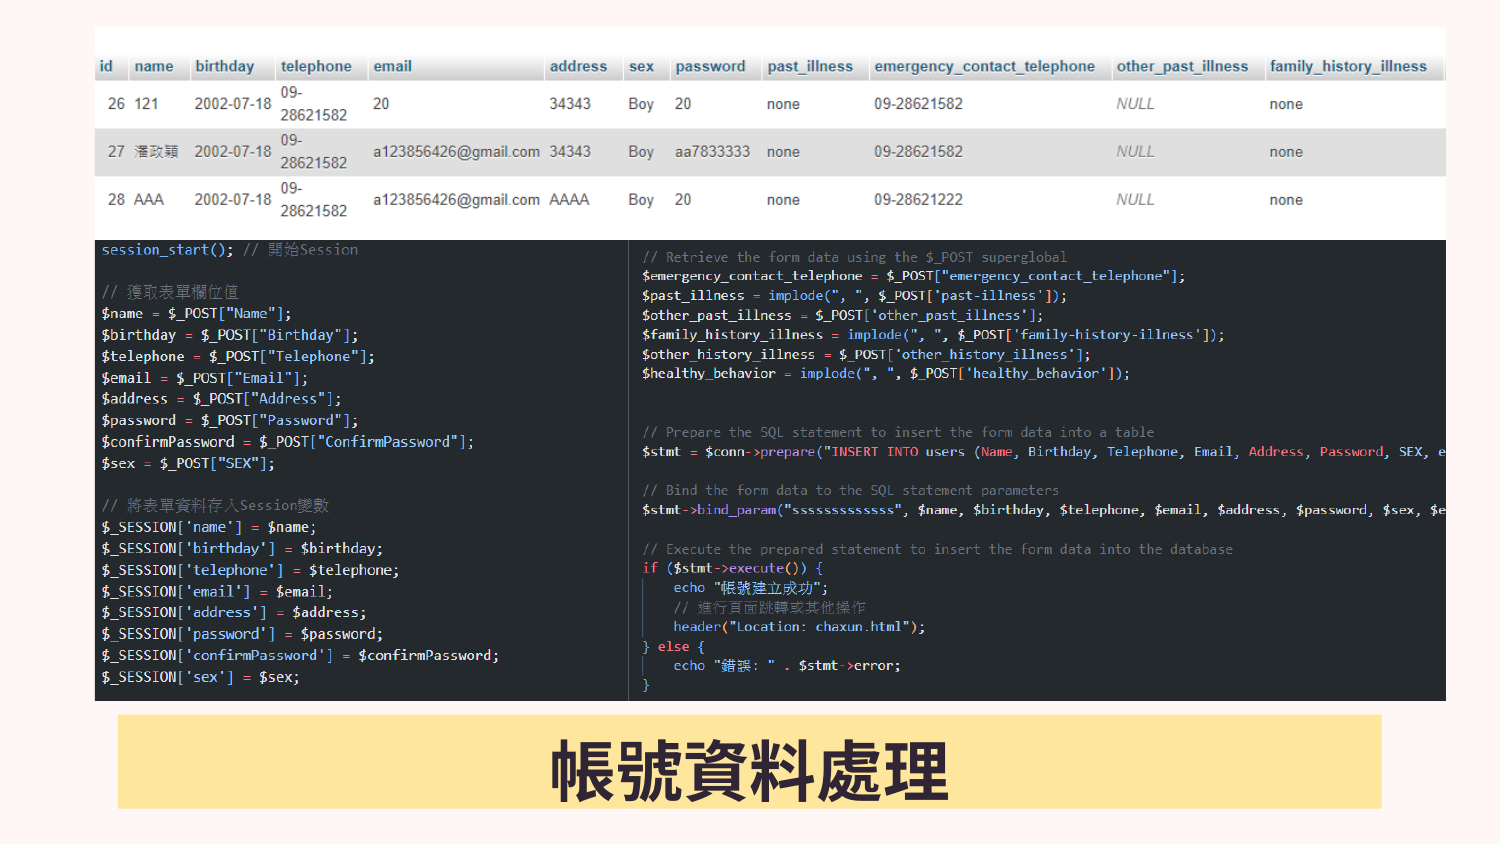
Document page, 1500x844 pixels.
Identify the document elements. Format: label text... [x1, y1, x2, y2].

title 帳號資料處理 [118, 714, 1382, 809]
picture [94, 27, 1447, 701]
